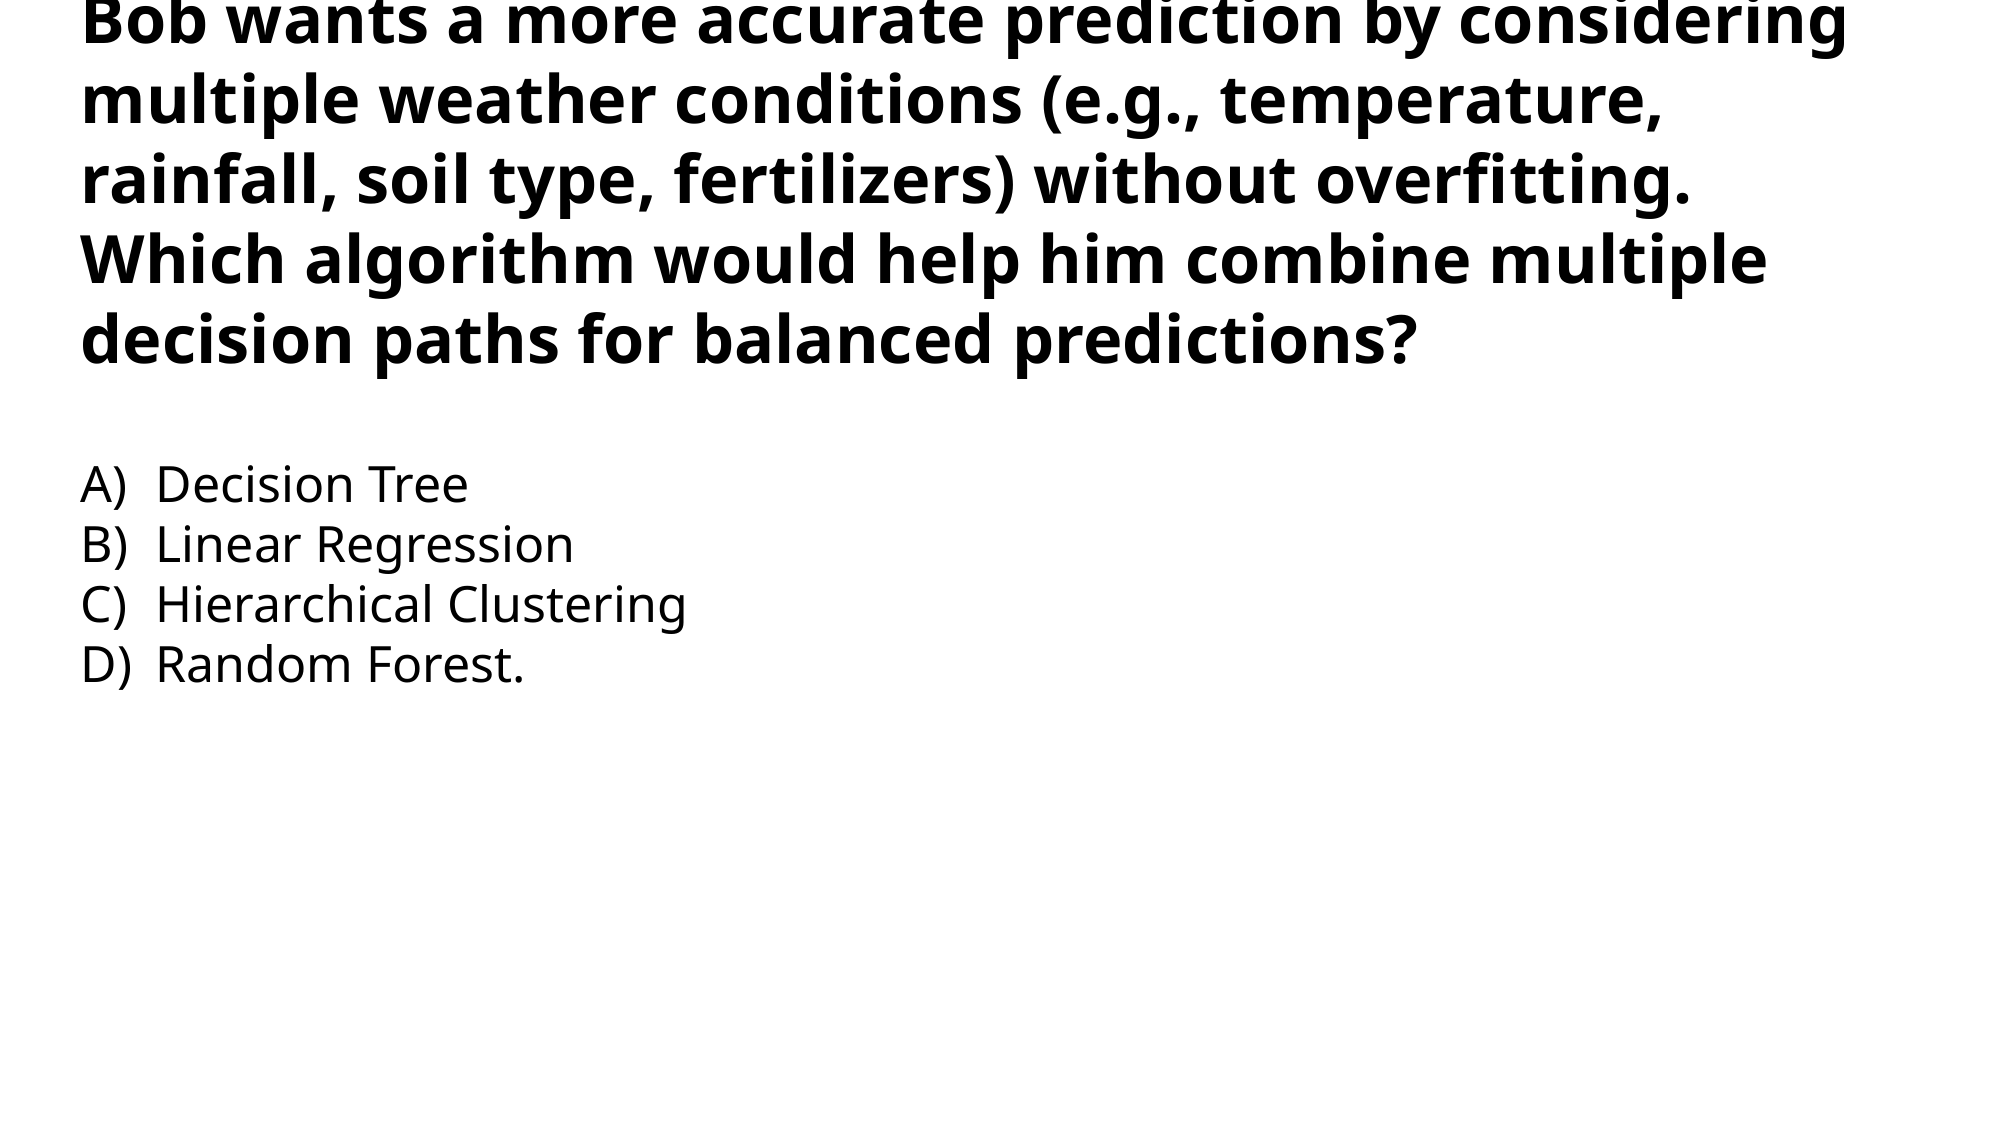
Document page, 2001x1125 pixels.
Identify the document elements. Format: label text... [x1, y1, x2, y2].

text_box Bob wants a more accurate prediction by considering multiple weather conditions (e.g., temperature, rainfall, soil type, fertilizers) without overfitting. Which algorithm would help him combine multiple decision paths for balanced predictions? [65, 40, 1910, 313]
text_box Decision Tree Linear Regression Hierarchical Clustering Random Forest. [65, 391, 1851, 950]
